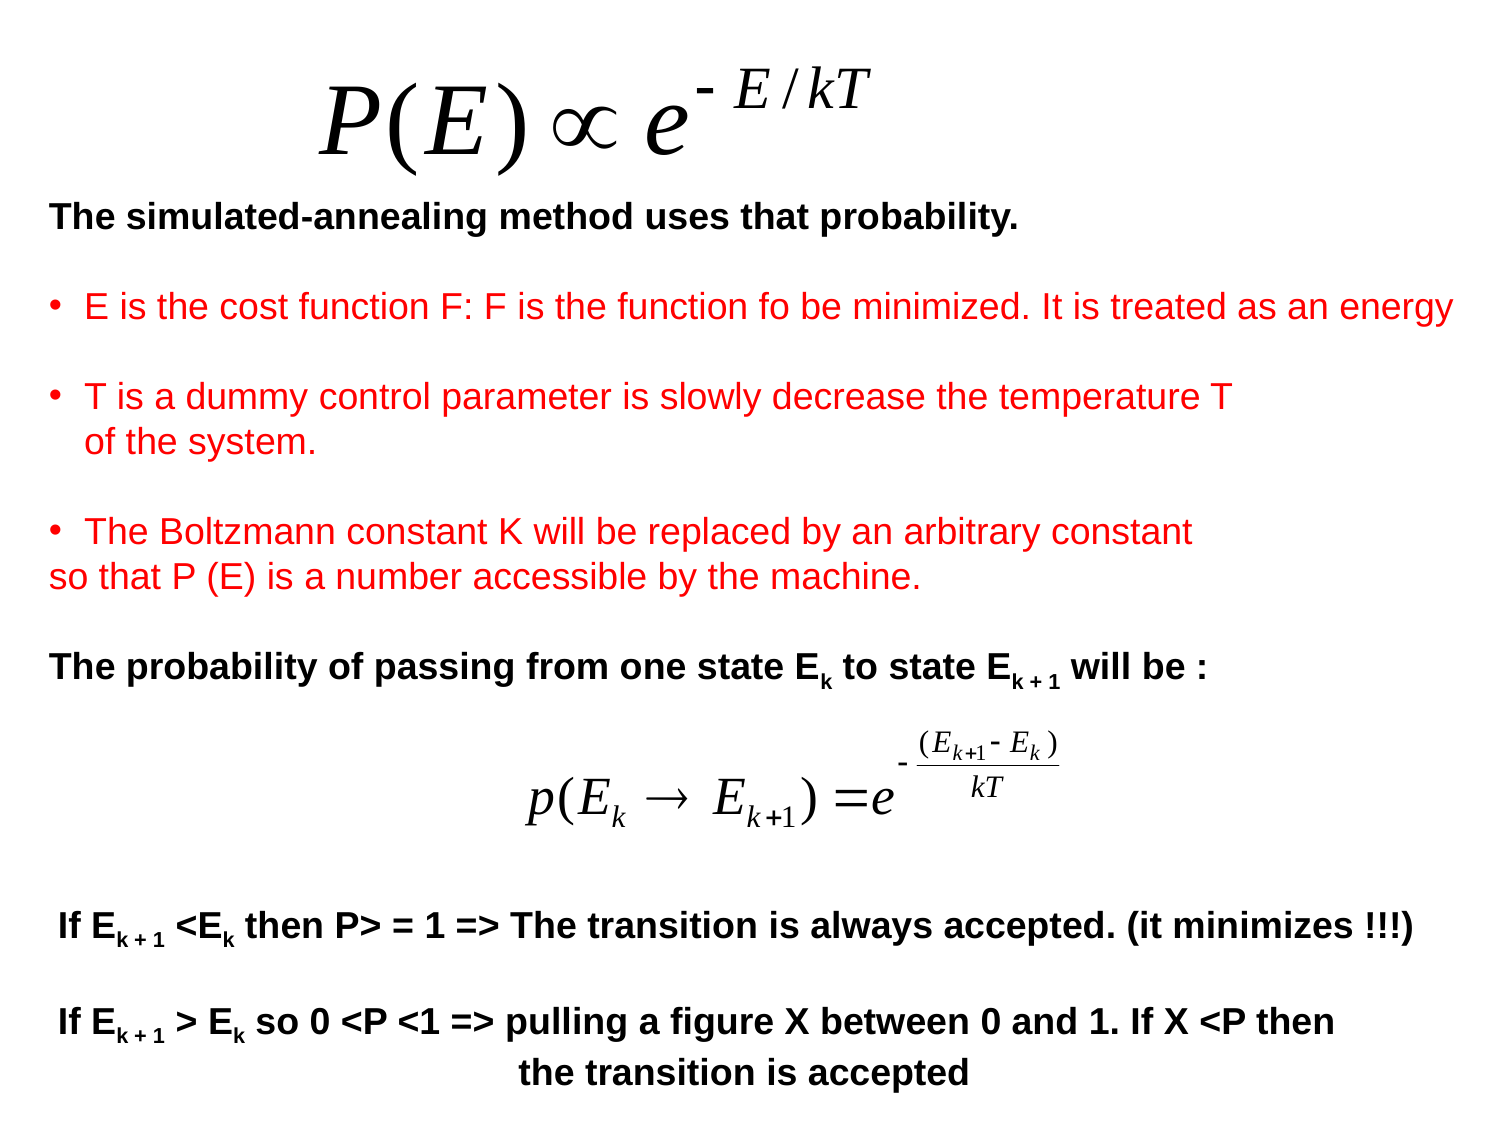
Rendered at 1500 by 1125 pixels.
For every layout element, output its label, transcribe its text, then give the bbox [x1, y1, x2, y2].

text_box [513, 716, 1069, 842]
text_box If Ek + 1 <Ek then P> = 1 => The transition is always accepted. (it minimizes !!!) If Ek + 1 > Ek so 0 <P <1 => pulling a figure X between 0 and 1. If X <P then the transition is accepted [43, 893, 1431, 1125]
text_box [301, 42, 893, 198]
text_box The simulated-annealing method uses that probability. E is the cost function F: F is the function fo be minimized. It is treated as an energy T is a dummy control parameter is slowly decrease the temperature T of the system. The Boltzmann constant K will be replaced by an arbitrary constant so that P (E) is a number accessible by the machine. The probability of passing from one state Ek to state Ek + 1 will be : [33, 184, 1470, 746]
